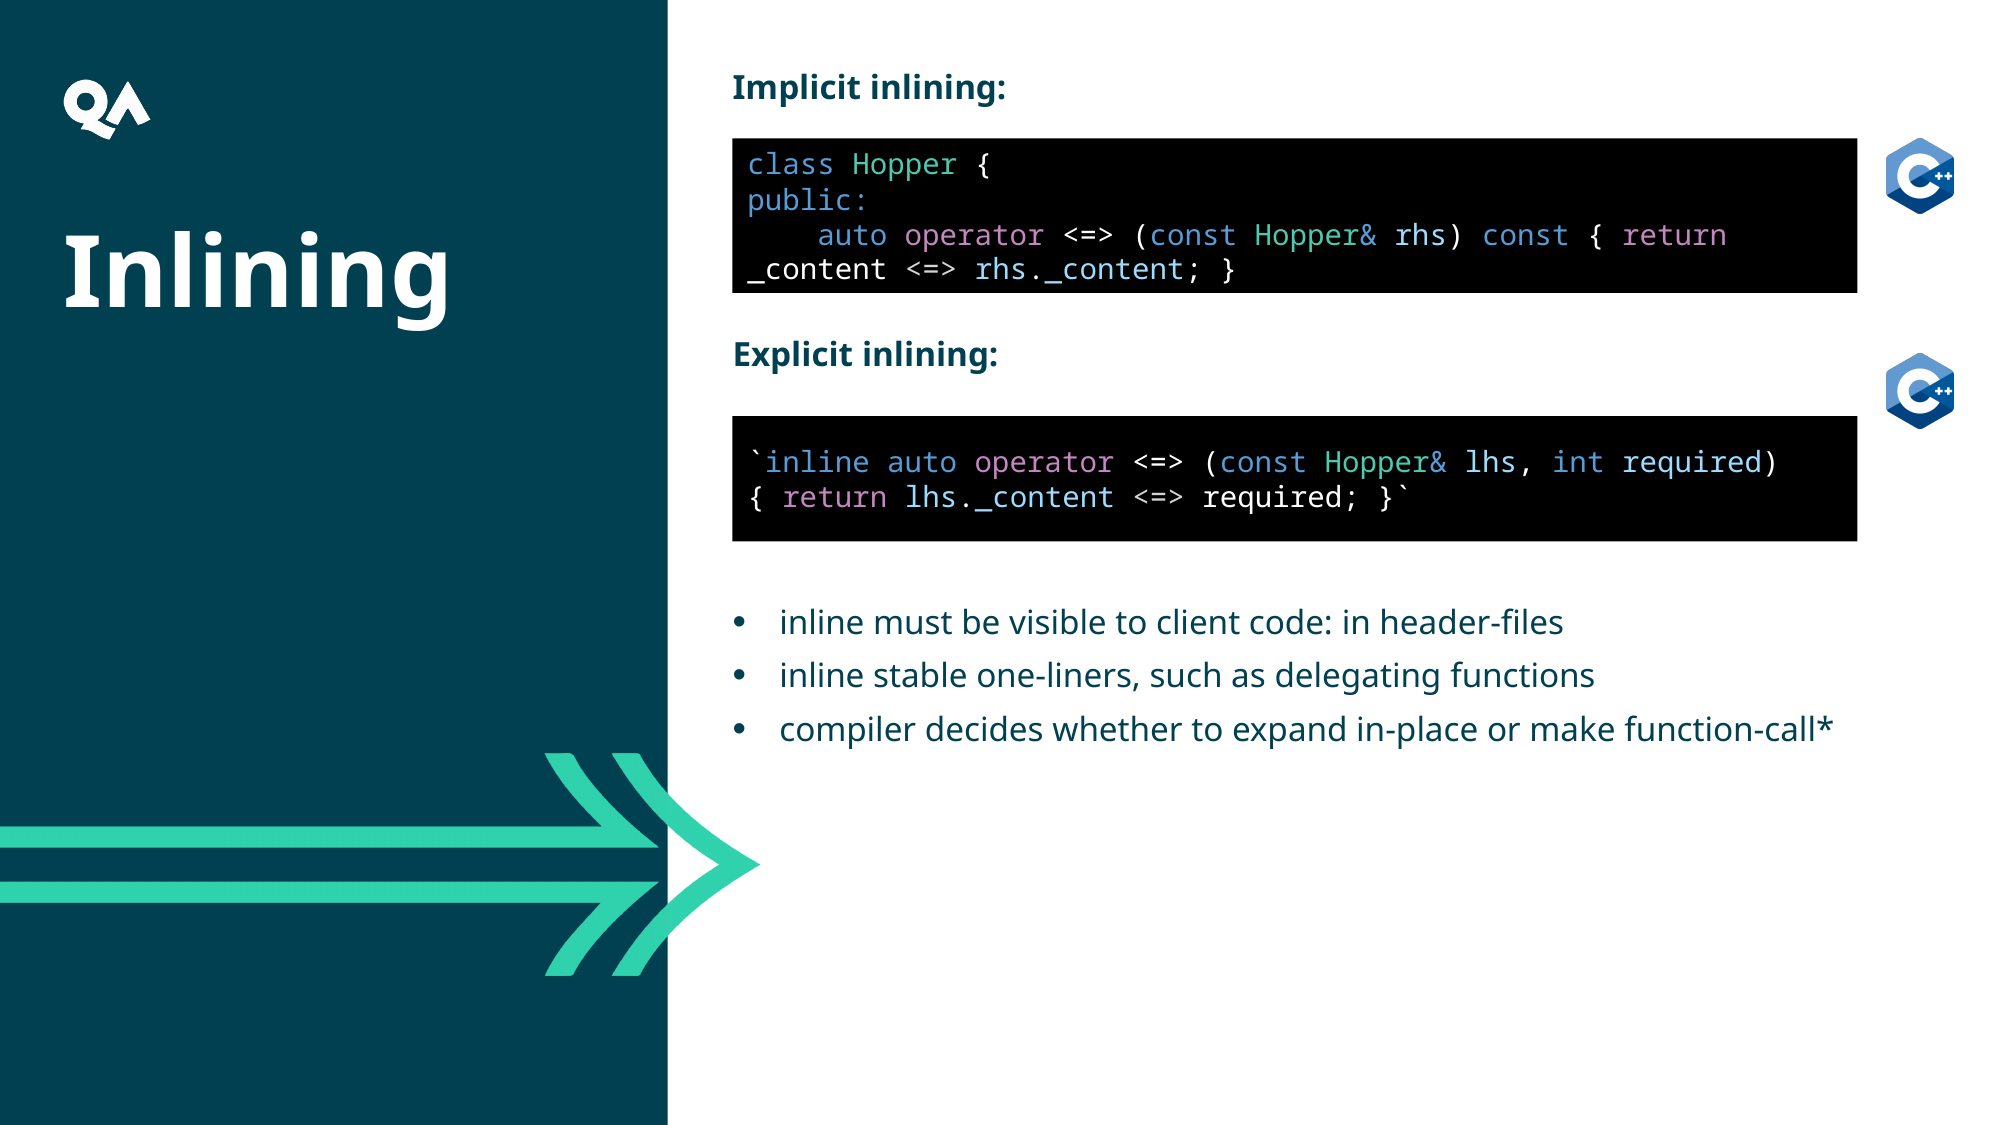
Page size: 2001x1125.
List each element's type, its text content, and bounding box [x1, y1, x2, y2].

text_box class Hopper { public: auto operator <=> (const Hopper& rhs) const { return _content <=> rhs._content; } [732, 138, 1858, 293]
picture [0, 882, 657, 975]
list Inlining [63, 221, 628, 673]
picture [64, 80, 114, 139]
list Implicit inlining: Explicit inlining: inline must be visible to client code: in header-files inline stable one-liners, such as delegating functions compiler decides whether to expand in-place or make function-call* [732, 66, 1887, 972]
text_box `inline auto operator <=> (const Hopper& lhs, int required) { return lhs._content <=> required; }` [732, 416, 1858, 542]
picture [1886, 138, 1954, 214]
picture [0, 754, 657, 847]
picture [613, 727, 775, 995]
picture [107, 83, 149, 124]
picture [1886, 353, 1954, 429]
